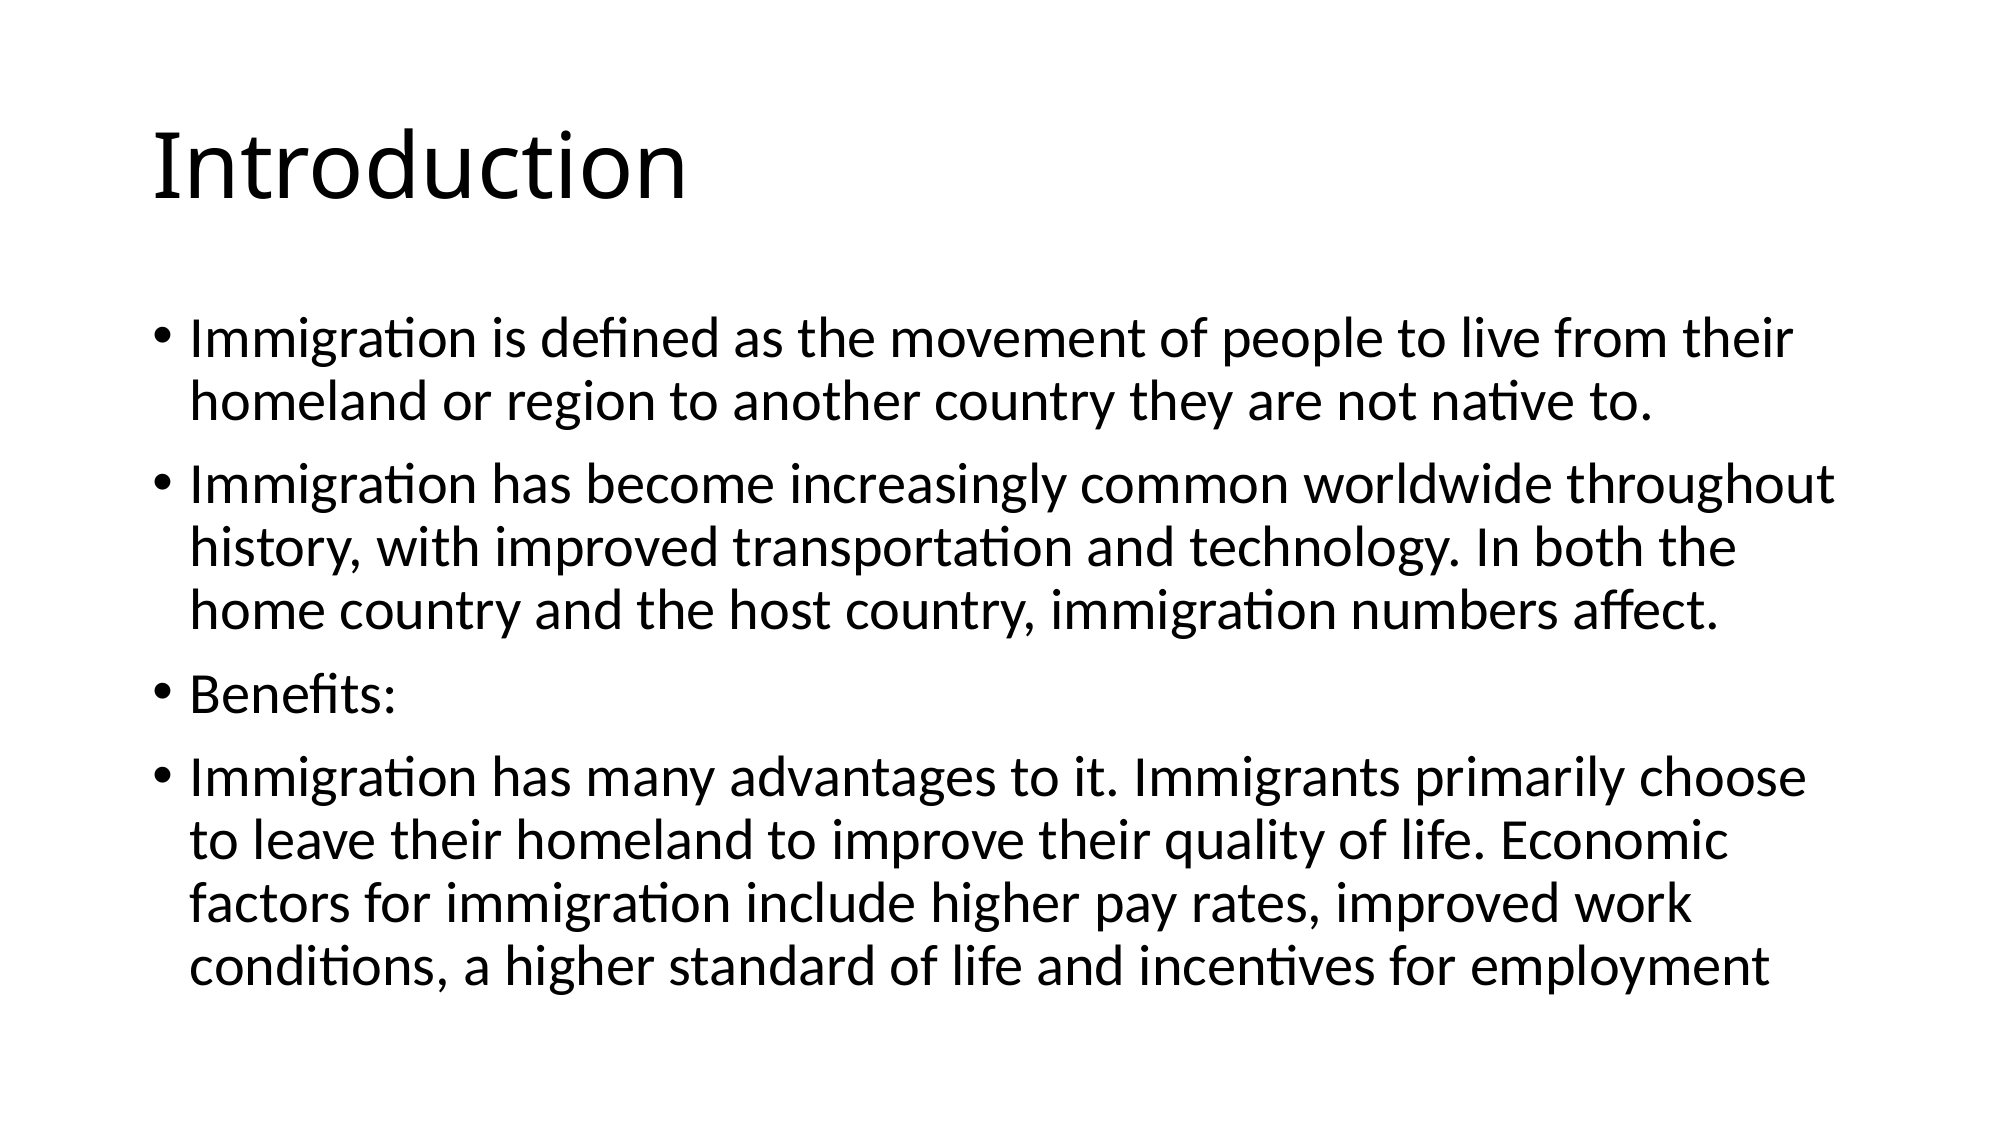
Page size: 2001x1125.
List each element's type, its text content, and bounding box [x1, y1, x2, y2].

list Immigration is defined as the movement of people to live from their homeland or region to another country they are not native to. Immigration has become increasingly common worldwide throughout history, with improved transportation and technology. In both the home country and the host country, immigration numbers affect. Benefits: Immigration has many advantages to it. Immigrants primarily choose to leave their homeland to improve their quality of life. Economic factors for immigration include higher pay rates, improved work conditions, a higher standard of life and incentives for employment [137, 299, 1863, 1014]
title Introduction [137, 59, 1863, 278]
